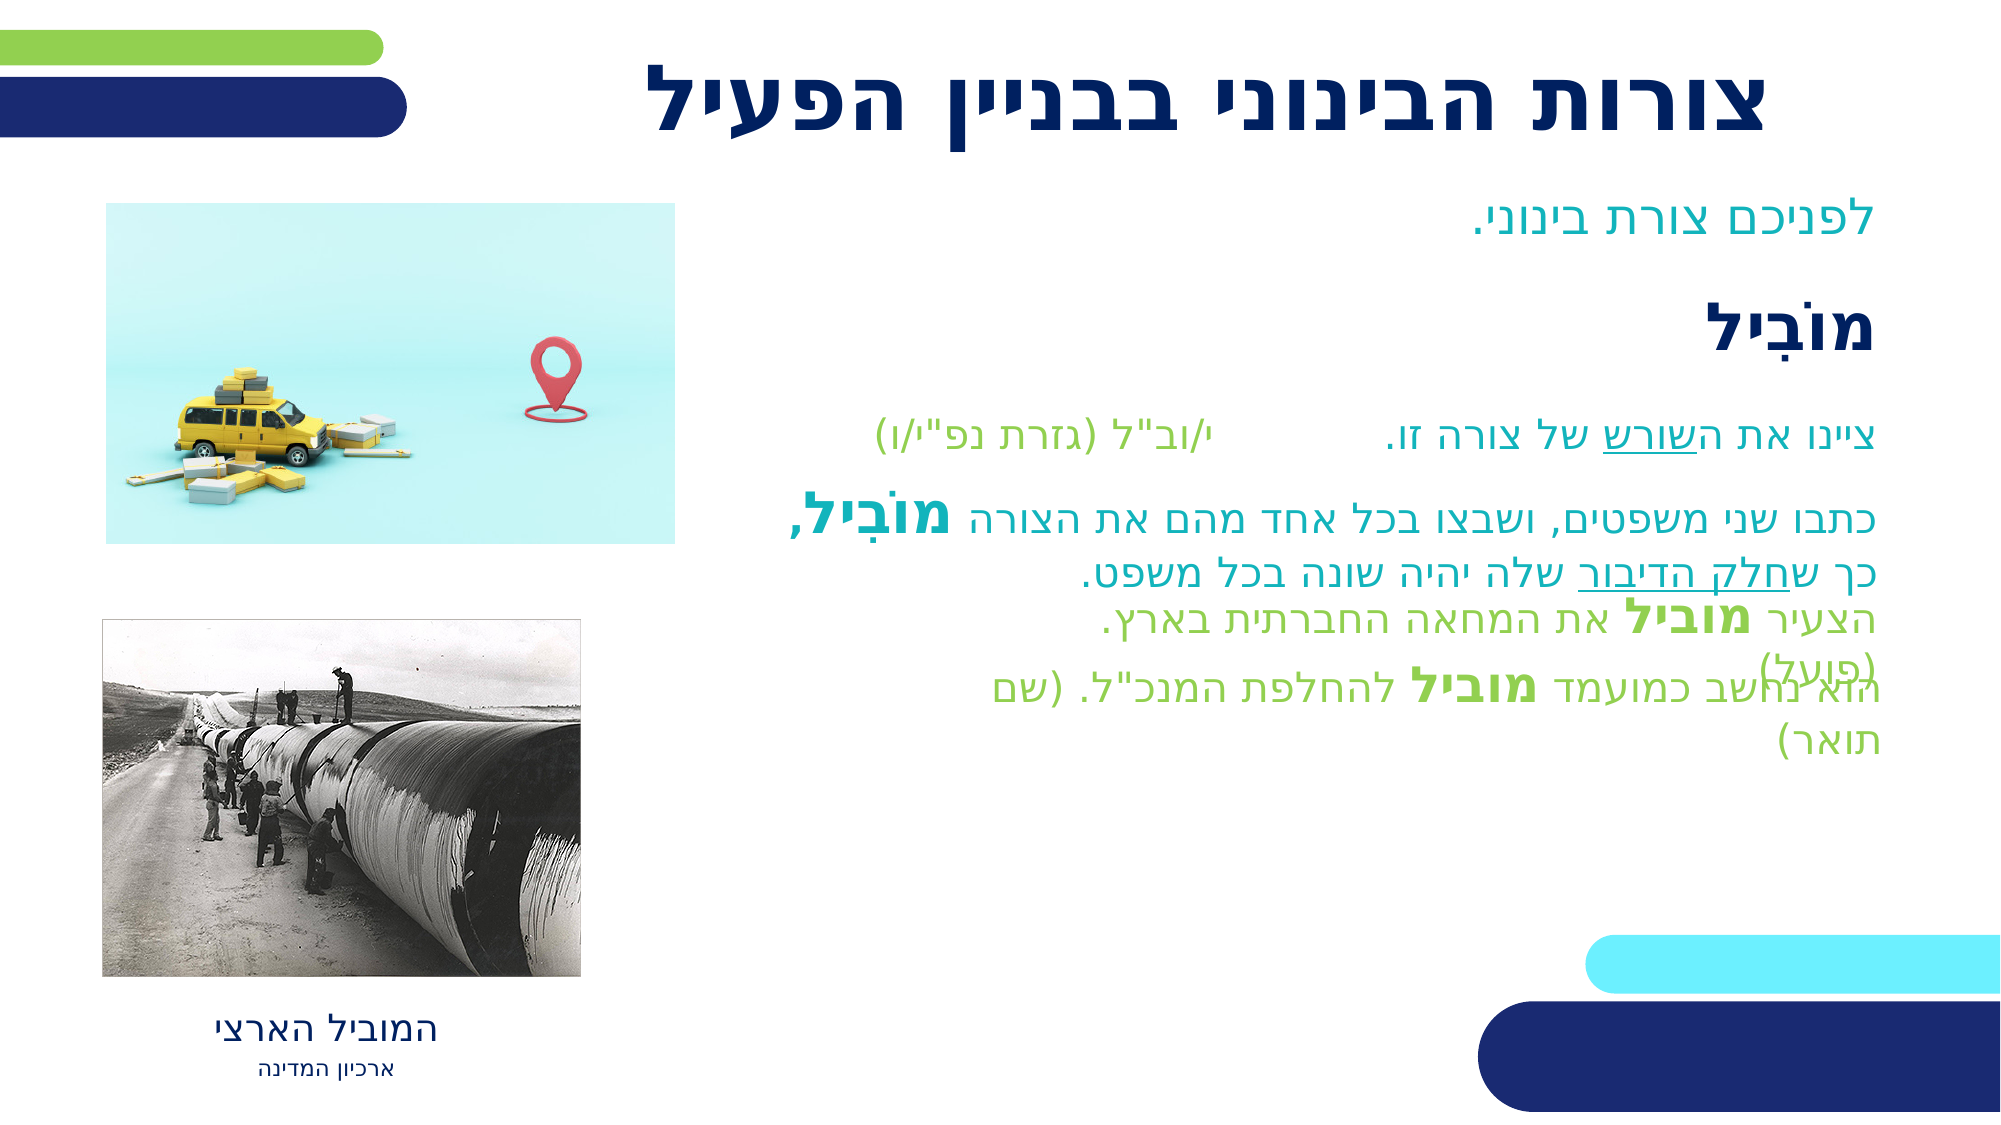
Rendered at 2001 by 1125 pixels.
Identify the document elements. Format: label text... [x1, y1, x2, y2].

text_box כתבו שני משפטים, ושבצו בכל אחד מהם את הצורה מוֹבִיל, כך שחלק הדיבור שלה יהיה שונה בכל משפט. [770, 477, 1924, 605]
picture [102, 619, 581, 977]
text_box הצעיר מוביל את המחאה החברתית בארץ. (פועל) [967, 594, 1924, 663]
text_box הוא נחשב כמועמד מוביל להחלפת המנכ"ל. (שם תואר) [862, 663, 1929, 752]
picture [106, 203, 675, 544]
list לפניכם צורת בינוני. [1449, 170, 1924, 260]
text_box י/וב"ל (גזרת נפ"י/ו) [770, 388, 1260, 477]
text_box המוביל הארצי ארכיון המדינה [183, 997, 500, 1087]
text_box מוֹבִיל [679, 279, 1924, 369]
text_box ציינו את השורש של צורה זו. [1260, 388, 1924, 477]
title צורות הבינוני בבניין הפעיל [418, 34, 2000, 154]
